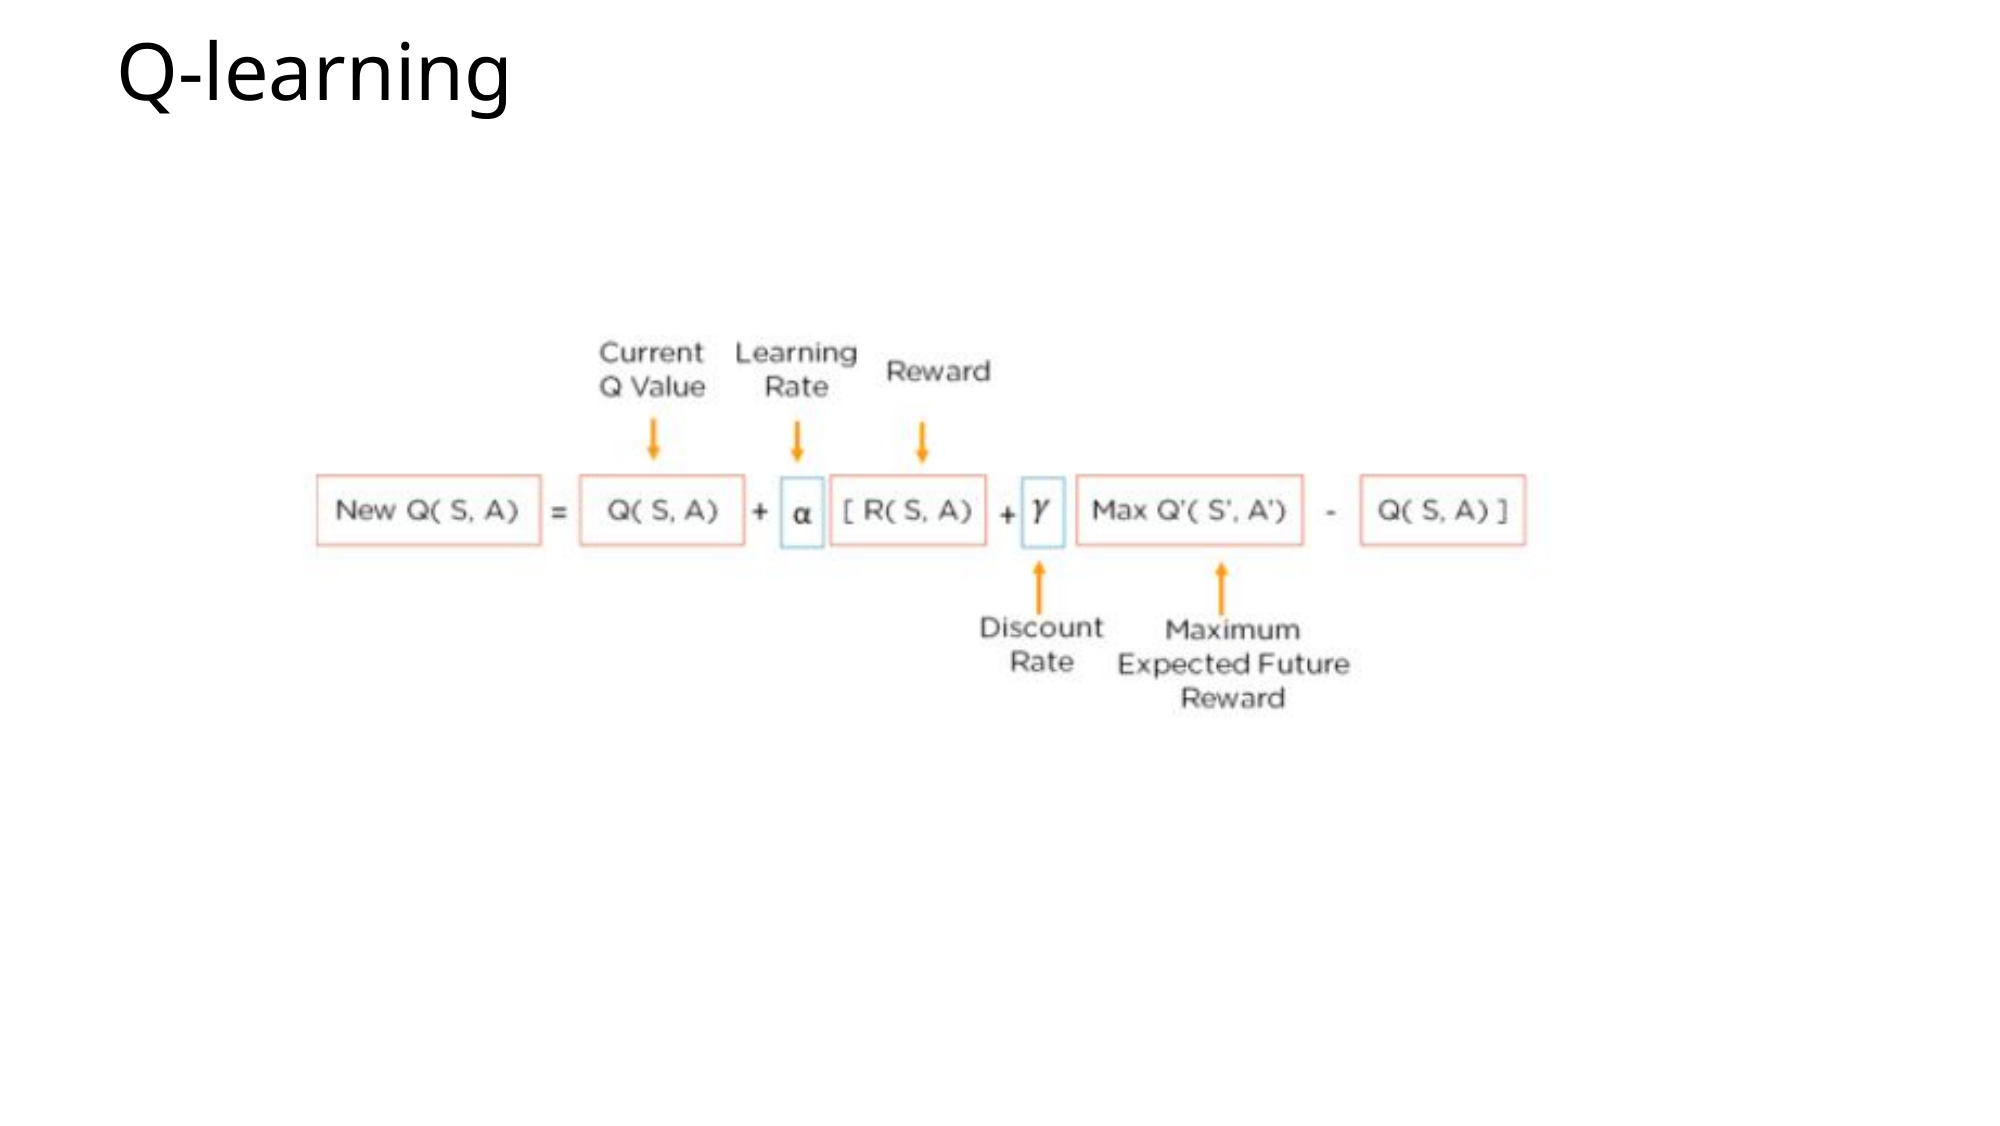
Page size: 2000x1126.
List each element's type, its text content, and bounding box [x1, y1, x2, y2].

title Q-learning [99, 3, 1900, 134]
picture [243, 290, 1603, 760]
